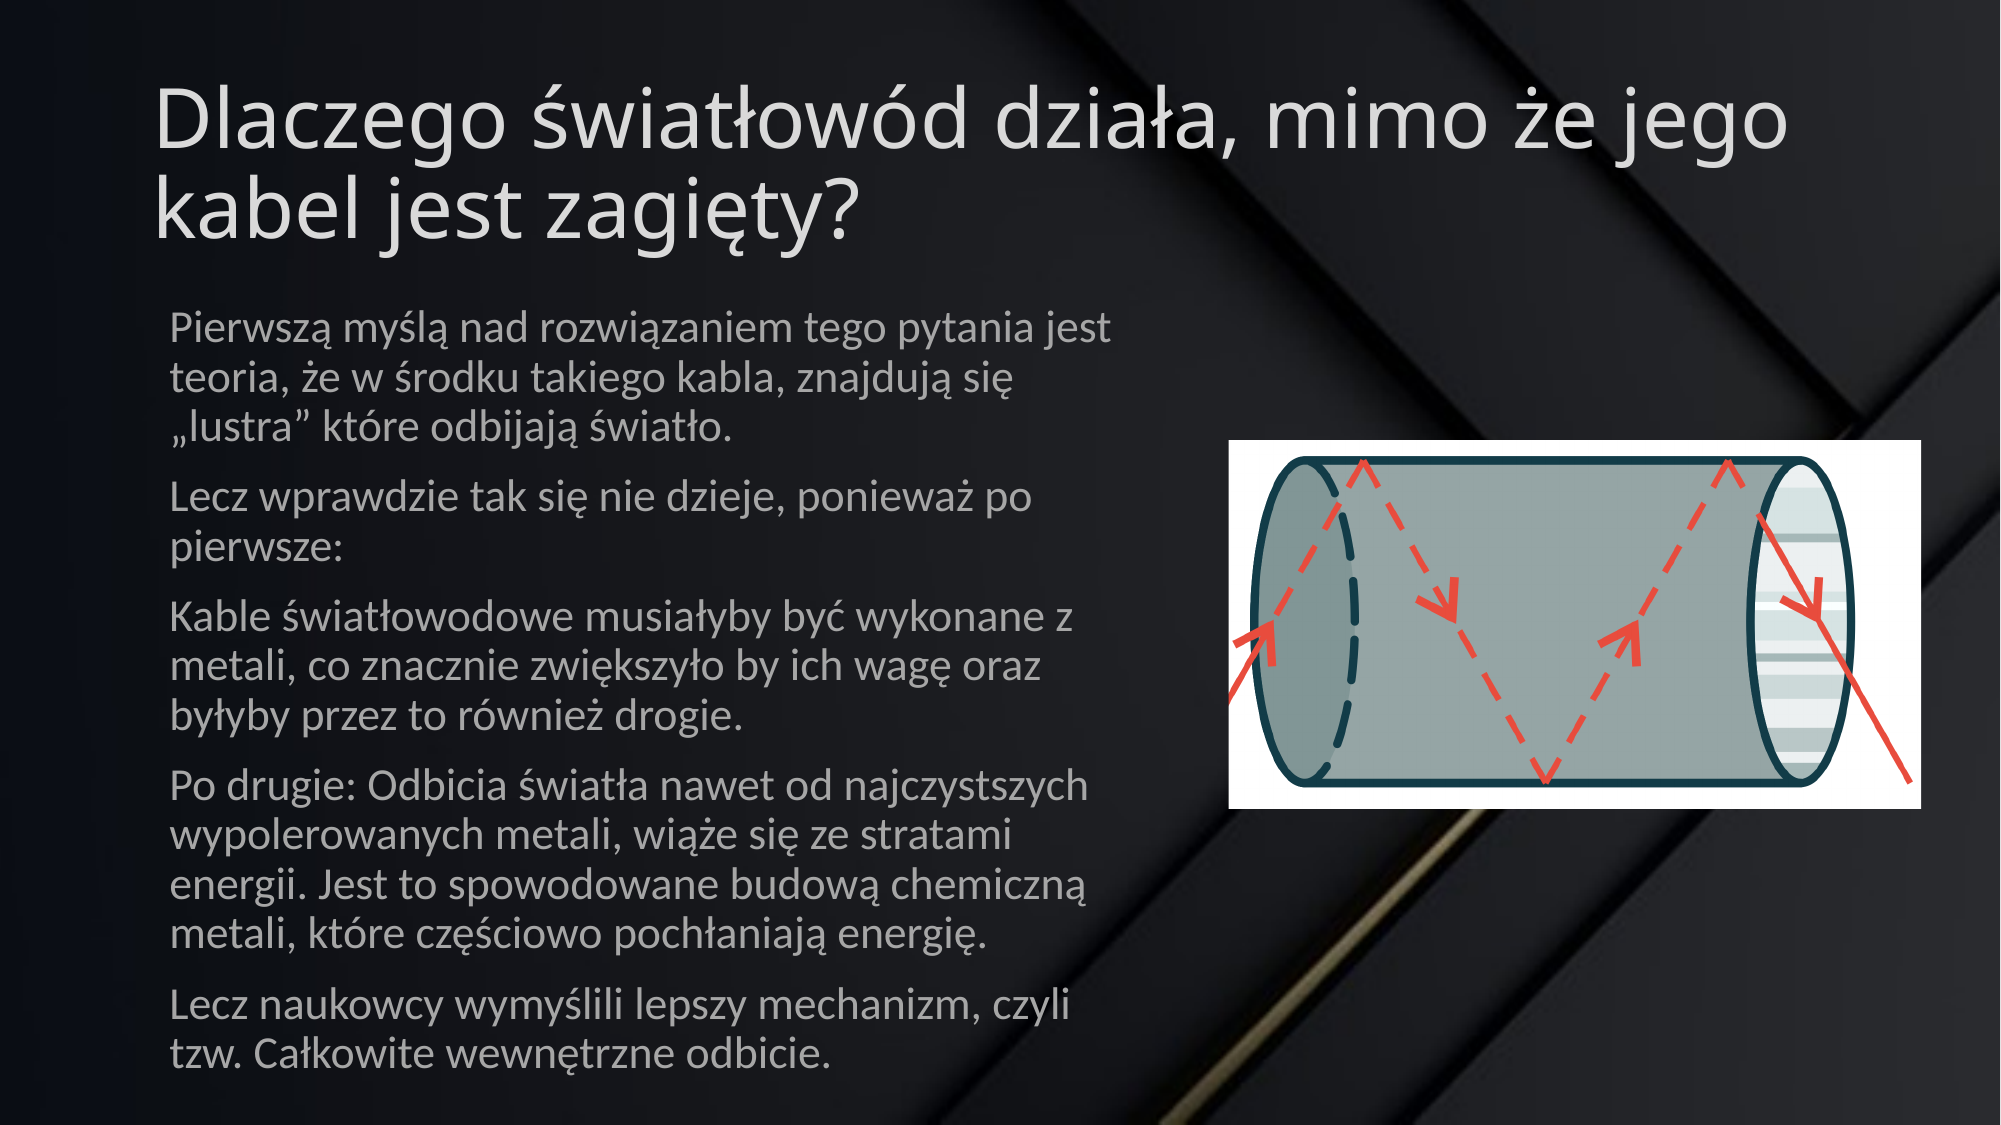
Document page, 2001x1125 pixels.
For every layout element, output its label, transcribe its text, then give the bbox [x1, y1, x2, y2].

title Dlaczego światłowód działa, mimo że jego kabel jest zagięty? [137, 59, 1863, 275]
list Pierwszą myślą nad rozwiązaniem tego pytania jest teoria, że w środku takiego kabla, znajdują się „lustra” które odbijają światło. Lecz wprawdzie tak się nie dzieje, ponieważ po pierwsze: Kable światłowodowe musiałyby być wykonane z metali, co znacznie zwiększyło by ich wagę oraz byłyby przez to również drogie. Po drugie: Odbicia światła nawet od najczystszych wypolerowanych metali, wiąże się ze stratami energii. Jest to spowodowane budową chemiczną metali, które częściowo pochłaniają energię. Lecz naukowcy wymyślili lepszy mechanizm, czyli tzw. Całkowite wewnętrzne odbicie. [154, 295, 1144, 1100]
picture [0, 0, 2001, 1125]
